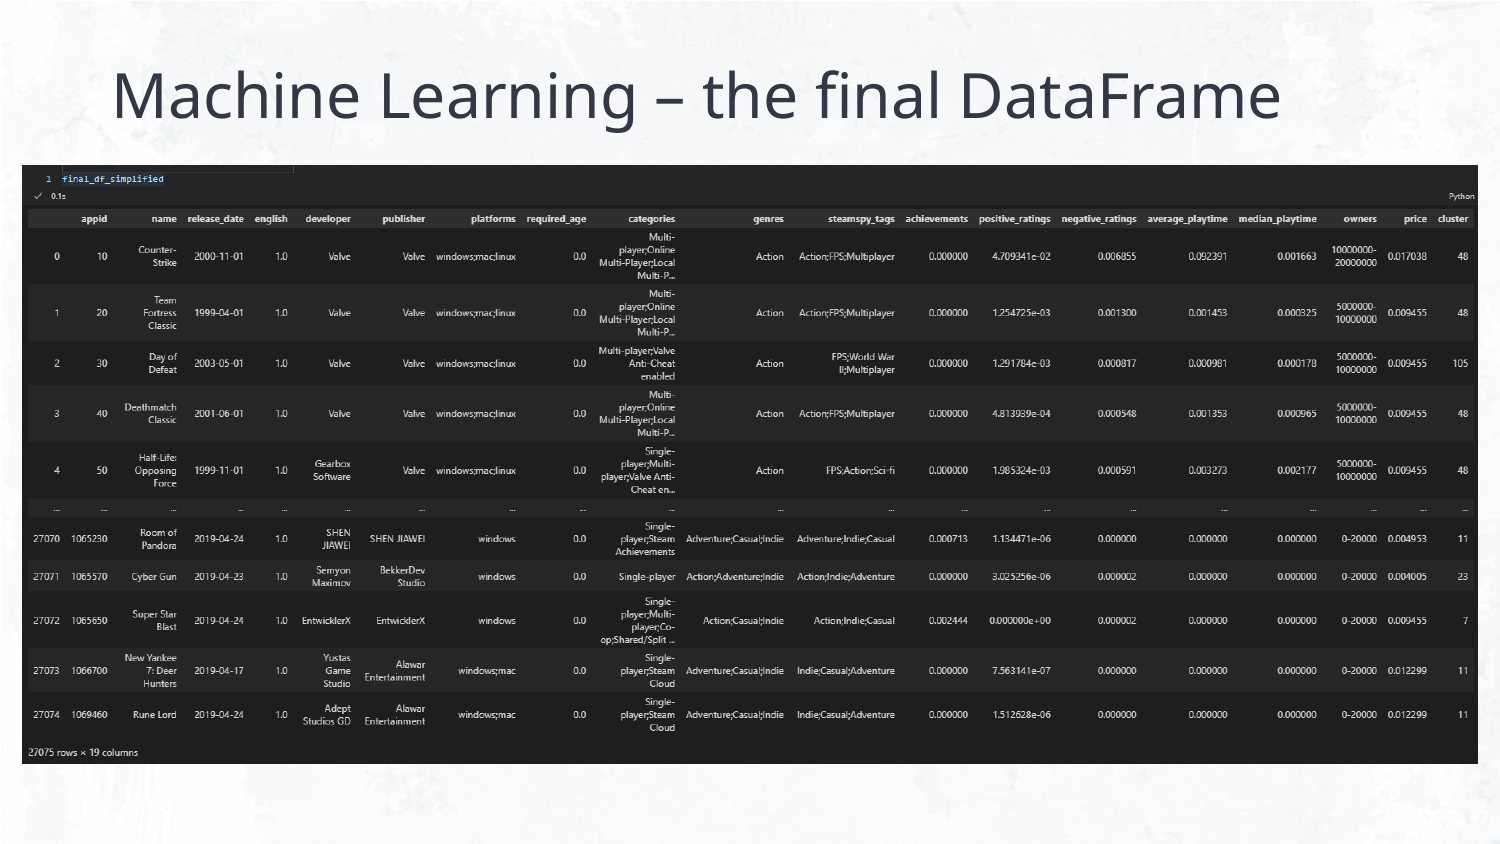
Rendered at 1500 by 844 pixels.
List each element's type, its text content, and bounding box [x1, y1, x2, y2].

title Machine Learning – the final DataFrame [96, 29, 1362, 146]
picture [2, 2, 1500, 844]
